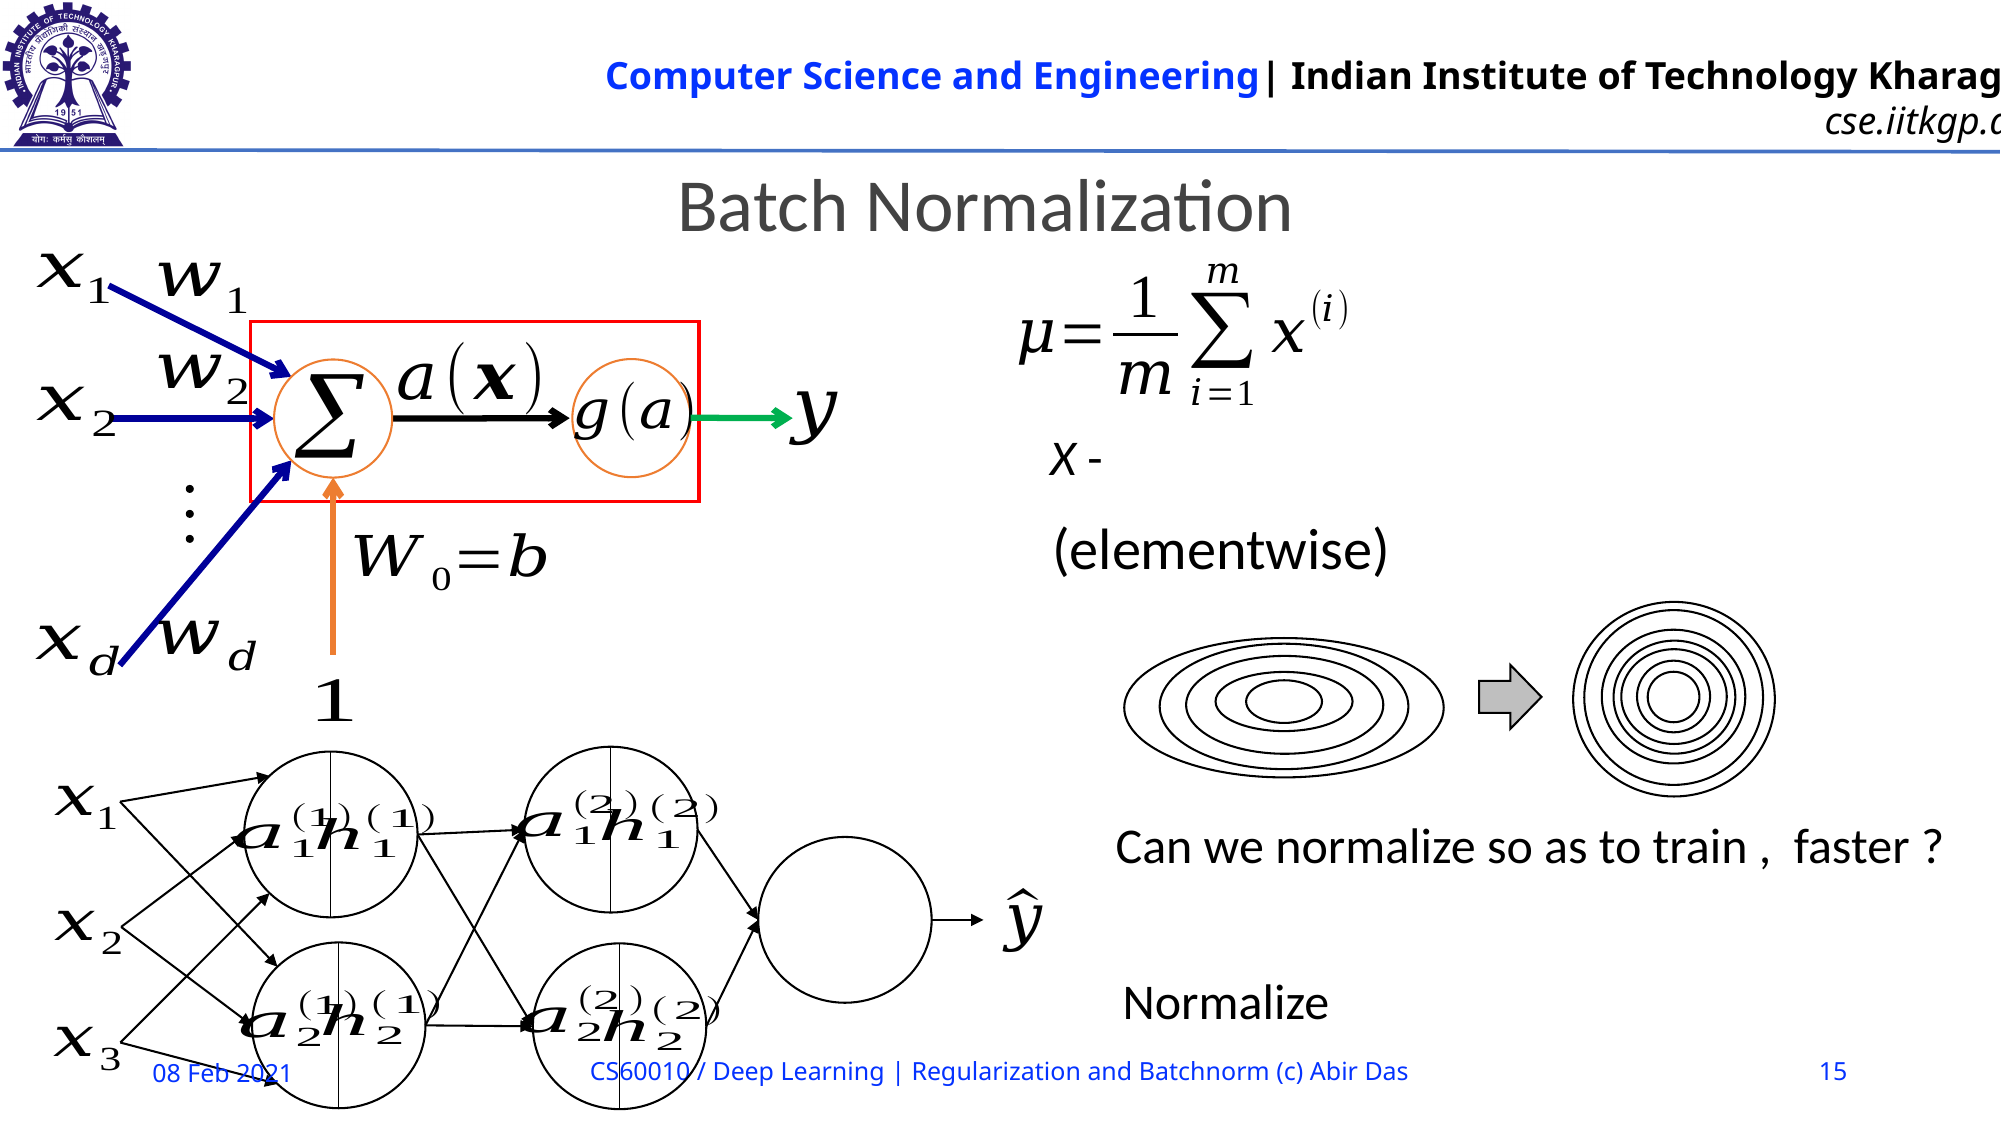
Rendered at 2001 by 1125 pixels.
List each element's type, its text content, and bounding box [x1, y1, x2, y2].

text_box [274, 359, 416, 478]
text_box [572, 359, 700, 478]
picture [2, 2, 131, 147]
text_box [1124, 601, 1775, 797]
footer CS60010 / Deep Learning | Regularization and Batchnorm (c) Abir Das [1050, 1042, 1670, 1103]
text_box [48, 746, 1050, 1110]
text_box [249, 377, 274, 417]
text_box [119, 460, 292, 666]
slide_number 15 [1733, 1042, 1863, 1103]
text_box Batch Normalization [25, 141, 1964, 237]
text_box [108, 285, 292, 377]
text_box [249, 420, 274, 460]
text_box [186, 485, 193, 542]
text_box [292, 320, 700, 503]
